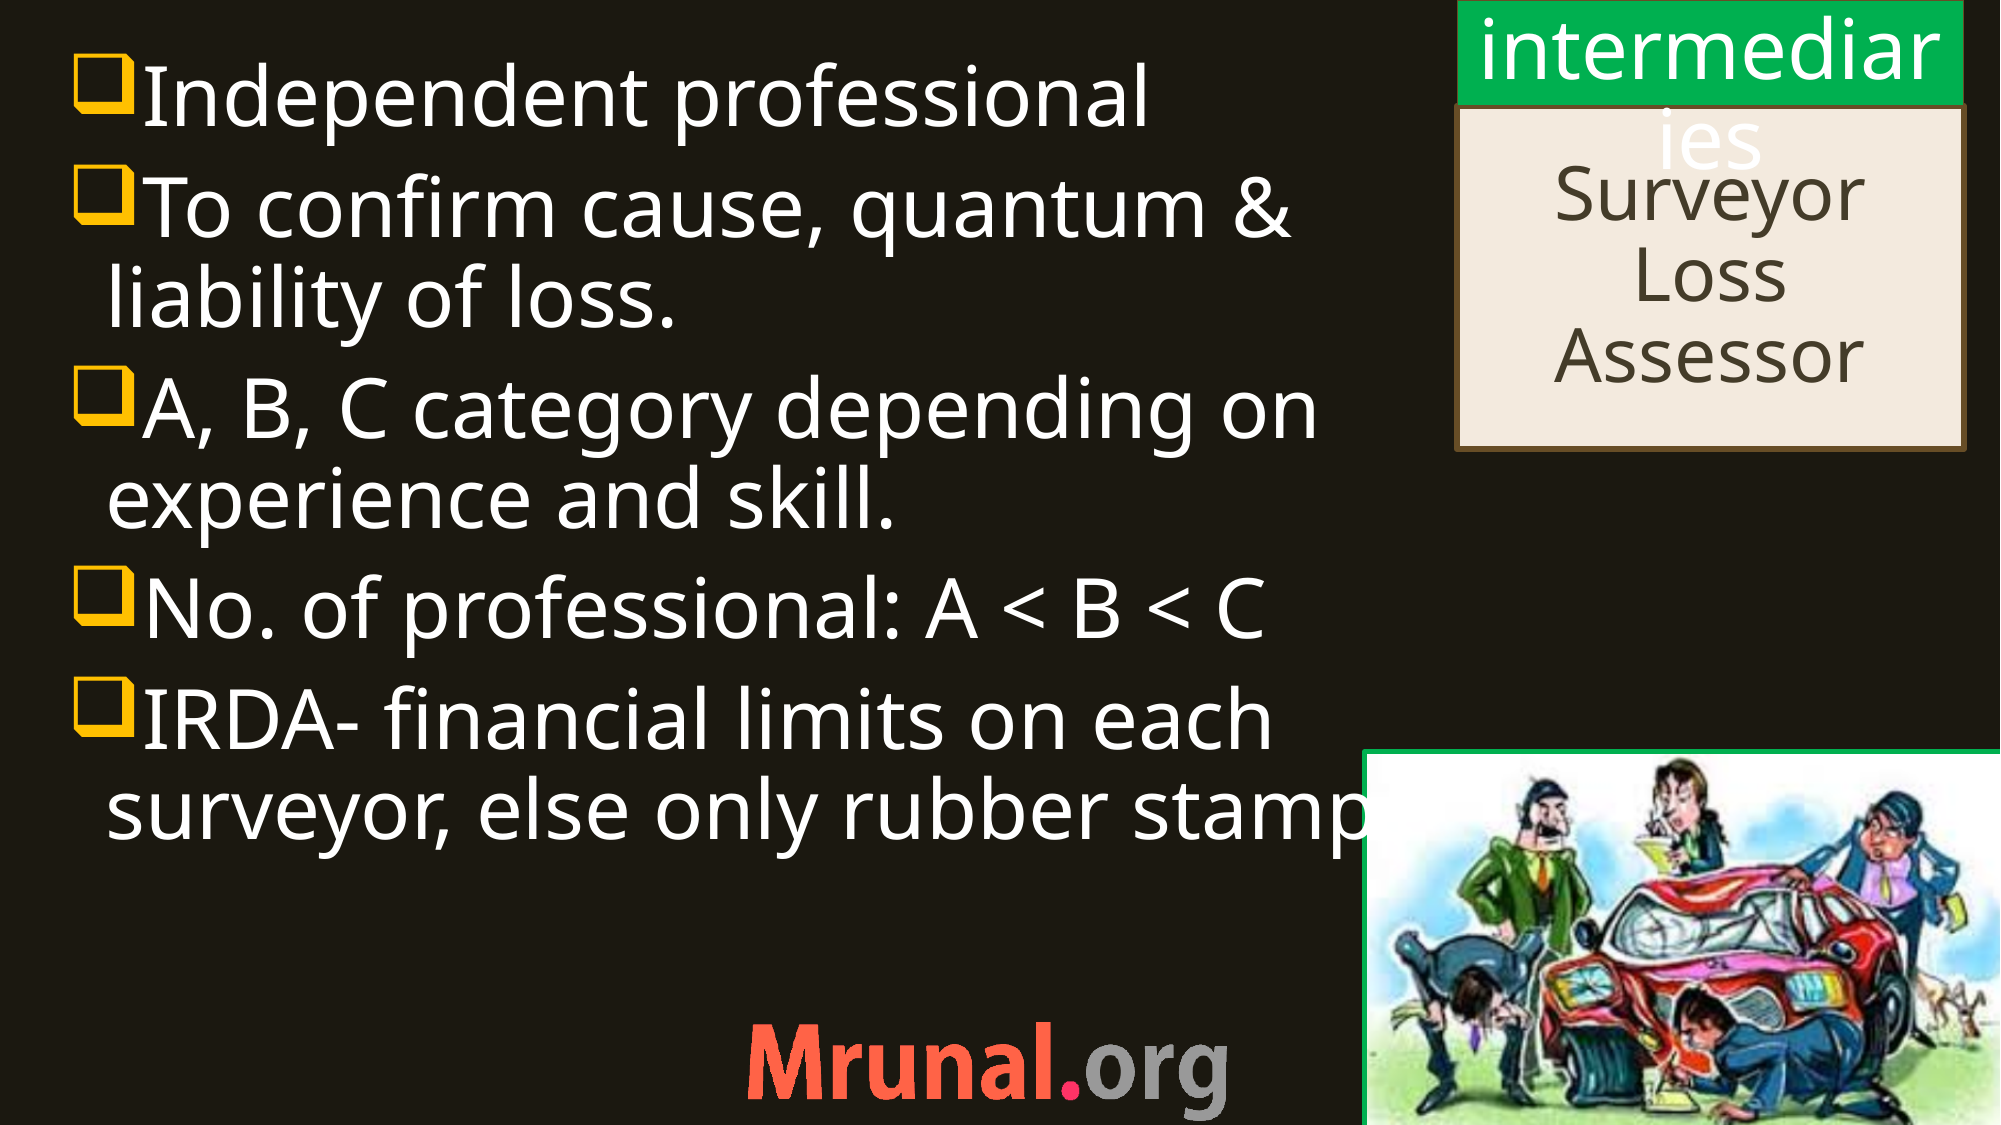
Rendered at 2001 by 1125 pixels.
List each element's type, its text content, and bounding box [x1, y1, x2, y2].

title Surveyor Loss Assessor [1454, 103, 1967, 452]
list intermediaries [1457, 0, 1964, 106]
picture [741, 1014, 1230, 1125]
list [1366, 753, 2000, 1125]
list Independent professional To confirm cause, quantum & liability of loss. A, B, C category depending on experience and skill. No. of professional: A < B < C IRDA- financial limits on each surveyor, else only rubber stamp. [52, 47, 1447, 1014]
